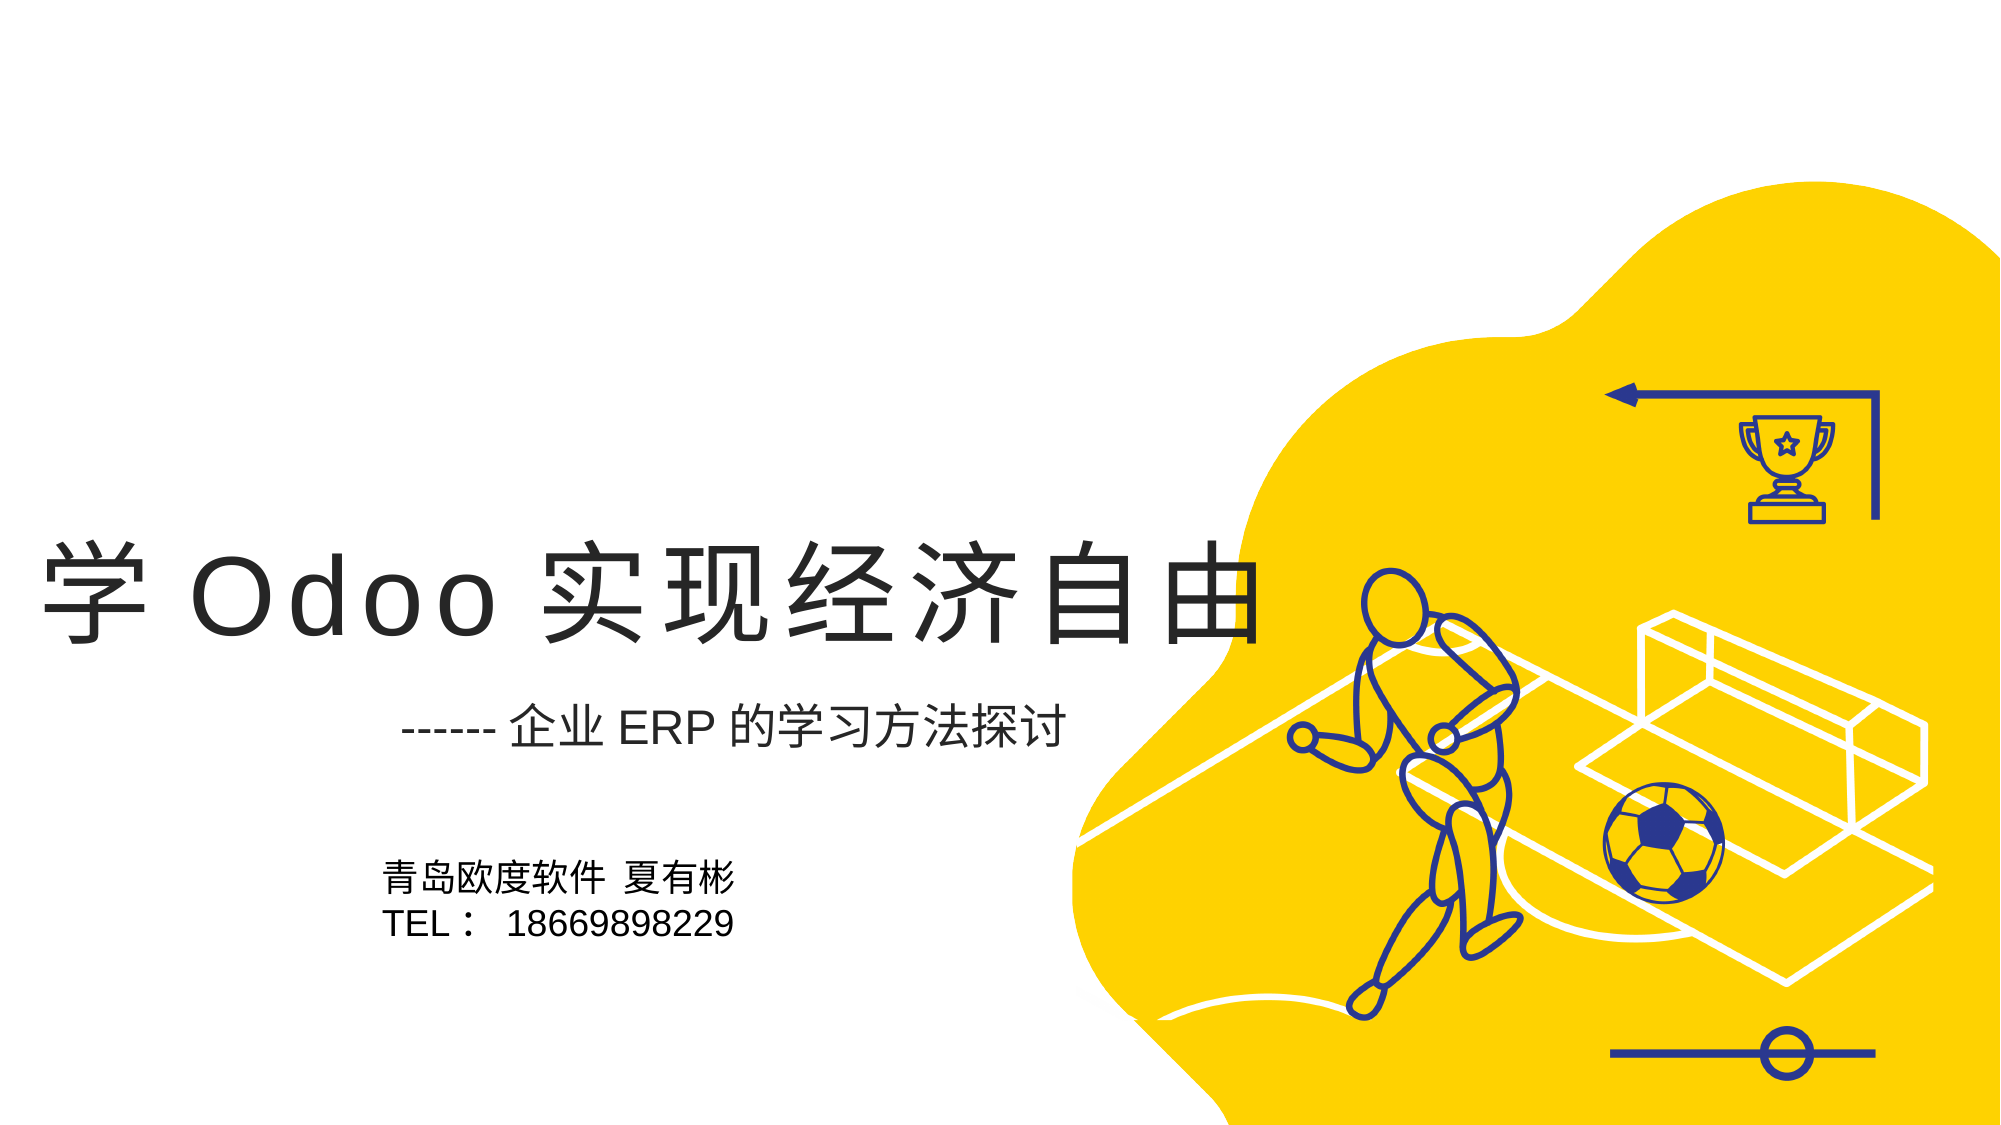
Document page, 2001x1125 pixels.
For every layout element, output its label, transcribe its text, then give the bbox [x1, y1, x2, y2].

text_box 青岛欧度软件 夏有彬 TEL：18669898229 [367, 846, 752, 952]
list ------企业ERP的学习方法探讨 [383, 695, 1088, 770]
title 学Odoo实现经济自由 [21, 316, 1507, 665]
picture [0, 0, 2000, 1125]
